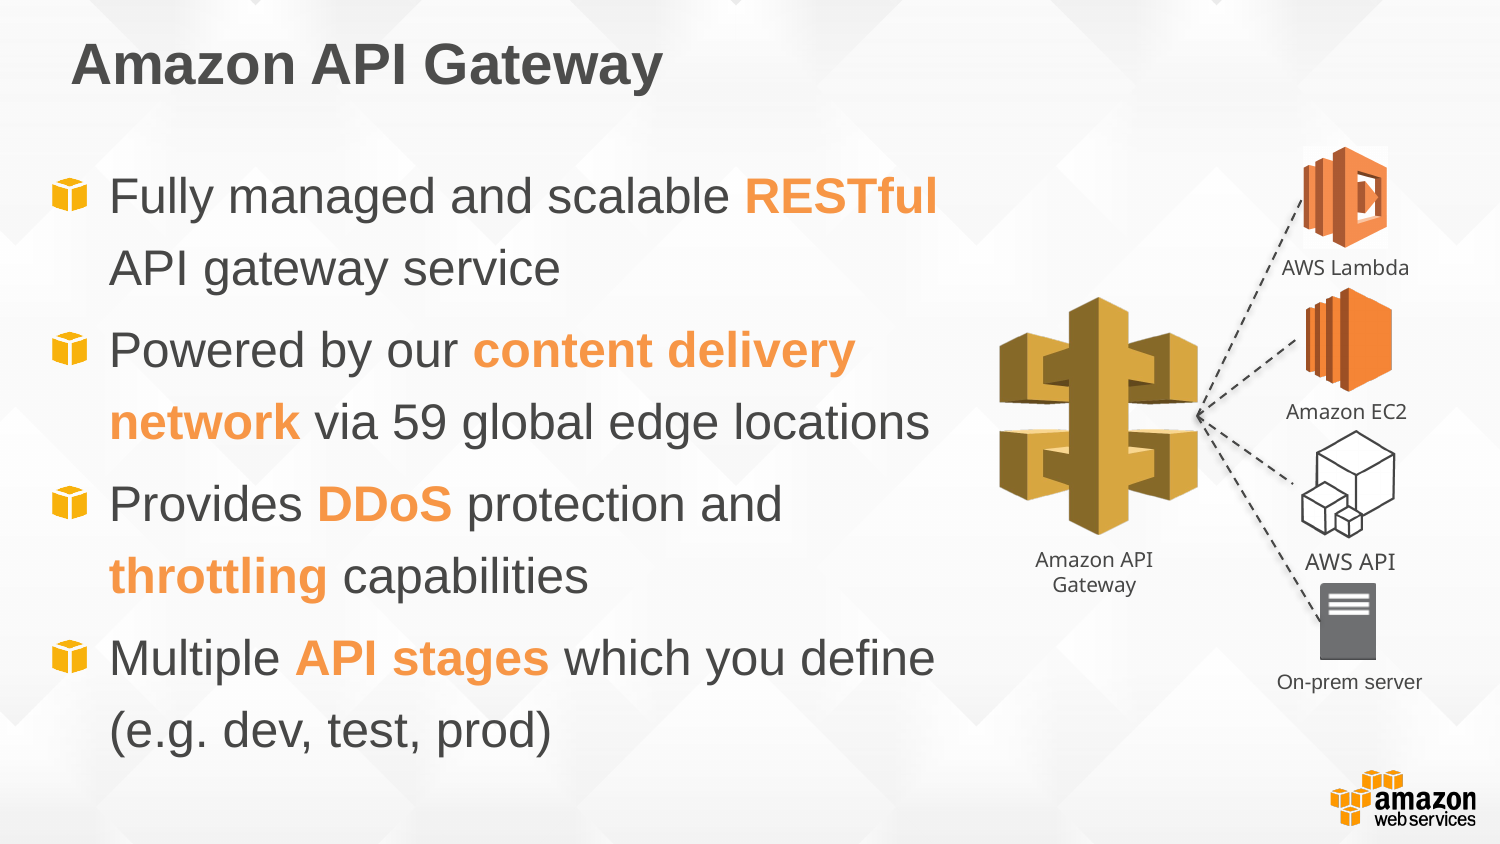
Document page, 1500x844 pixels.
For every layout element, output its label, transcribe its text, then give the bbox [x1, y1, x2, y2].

text_box Amazon EC2 [1308, 398, 1415, 425]
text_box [1196, 339, 1297, 414]
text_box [1196, 415, 1321, 622]
text_box Fully managed and scalable RESTful API gateway service Powered by our content delivery network via 59 global edge locations Provides DDoS protection and throttling capabilities Multiple API stages which you define (e.g. dev, test, prod) [37, 144, 1000, 658]
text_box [1196, 197, 1303, 413]
text_box On-prem server [1247, 660, 1452, 701]
picture [0, 0, 1500, 844]
text_box AWS Lambda [1308, 255, 1415, 281]
text_box AWS API [1324, 547, 1396, 576]
title Amazon API Gateway [55, 18, 1402, 109]
text_box Amazon API Gateway [1025, 546, 1163, 597]
